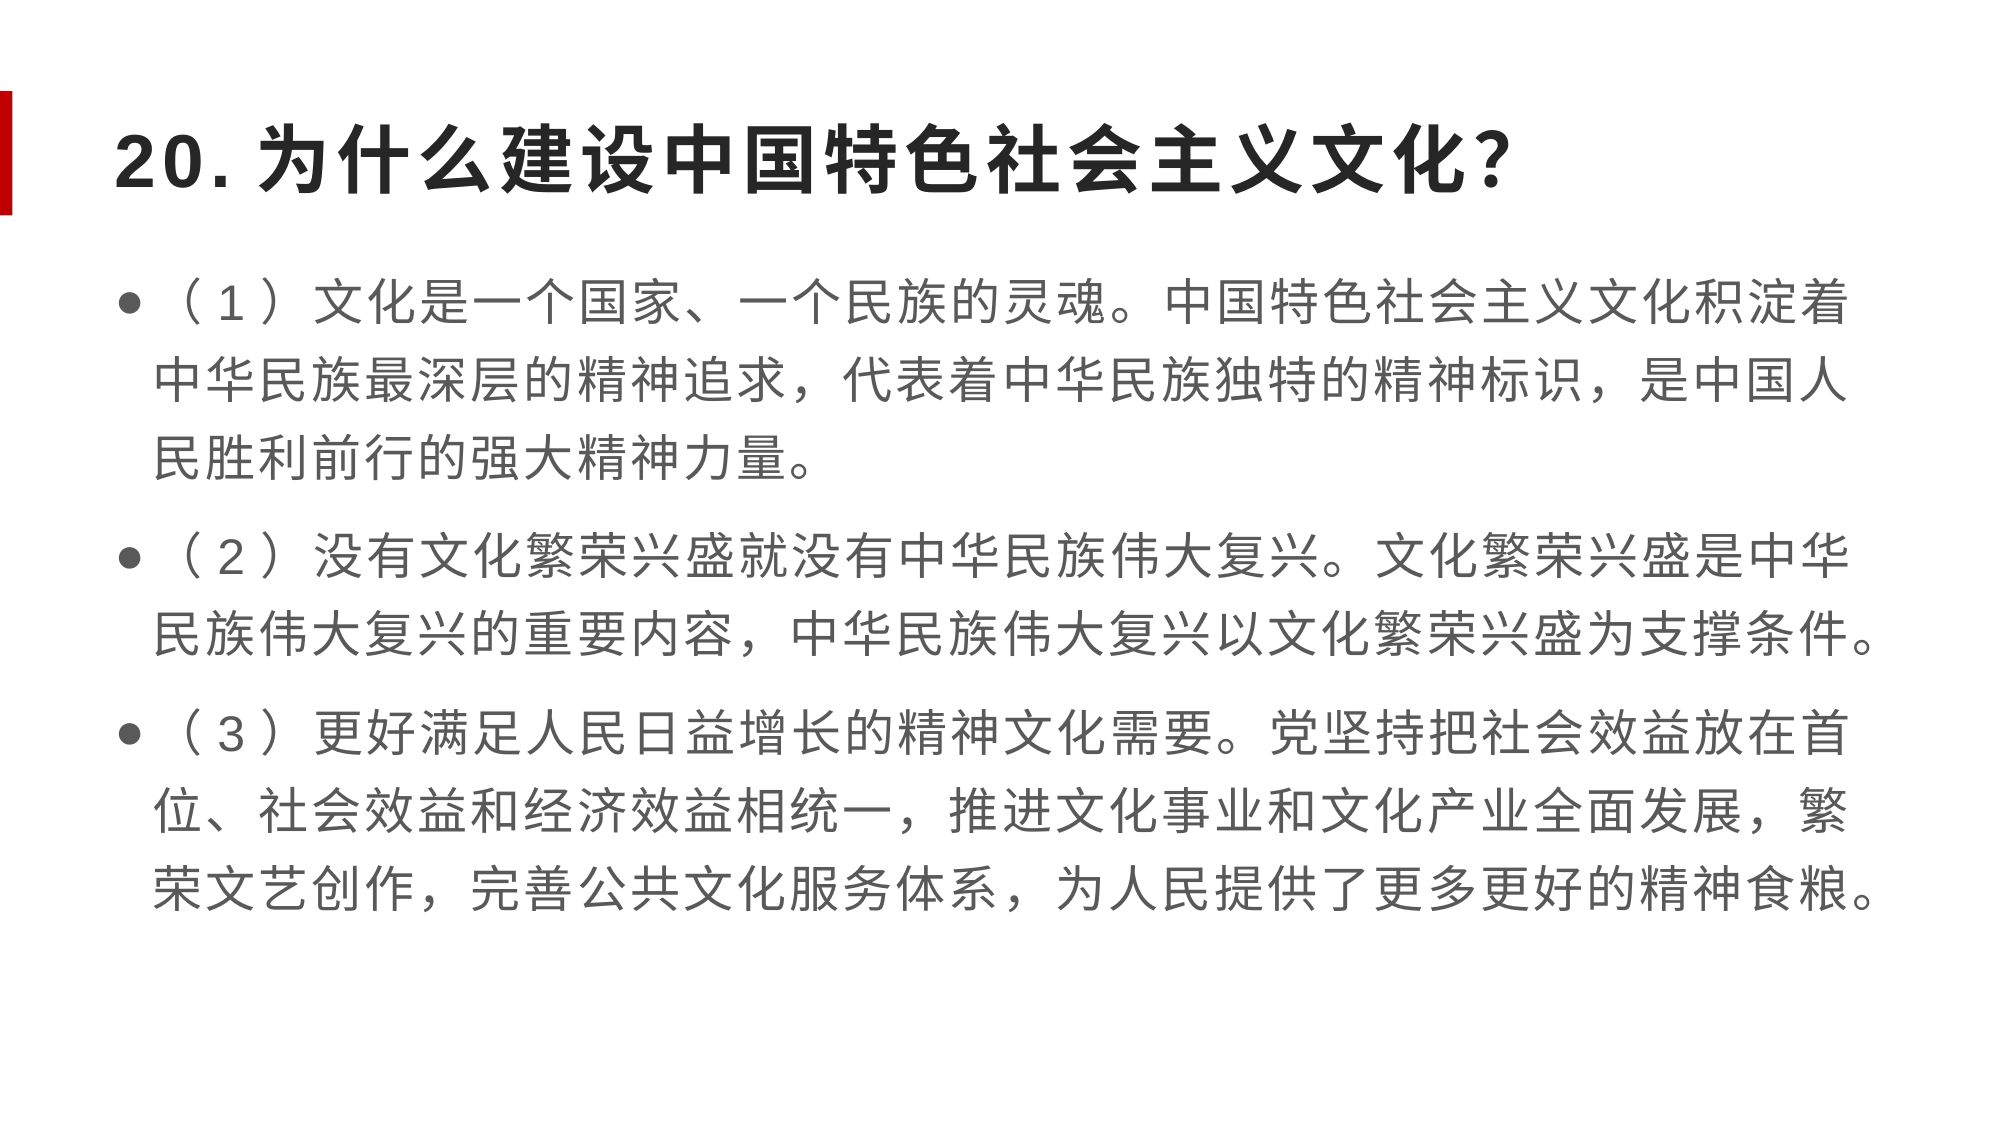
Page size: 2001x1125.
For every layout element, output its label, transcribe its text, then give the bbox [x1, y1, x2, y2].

title 20.为什么建设中国特色社会主义文化？ [99, 99, 1900, 216]
list （1）文化是一个国家、一个民族的灵魂。中国特色社会主义文化积淀着中华民族最深层的精神追求，代表着中华民族独特的精神标识，是中国人民胜利前行的强大精神力量。 （2）没有文化繁荣兴盛就没有中华民族伟大复兴。文化繁荣兴盛是中华民族伟大复兴的重要内容，中华民族伟大复兴以文化繁荣兴盛为支撑条件。 （3）更好满足人民日益增长的精神文化需要。党坚持把社会效益放在首位、社会效益和经济效益相统一，推进文化事业和文化产业全面发展，繁荣文艺创作，完善公共文化服务体系，为人民提供了更多更好的精神食粮。 [99, 244, 1900, 1026]
